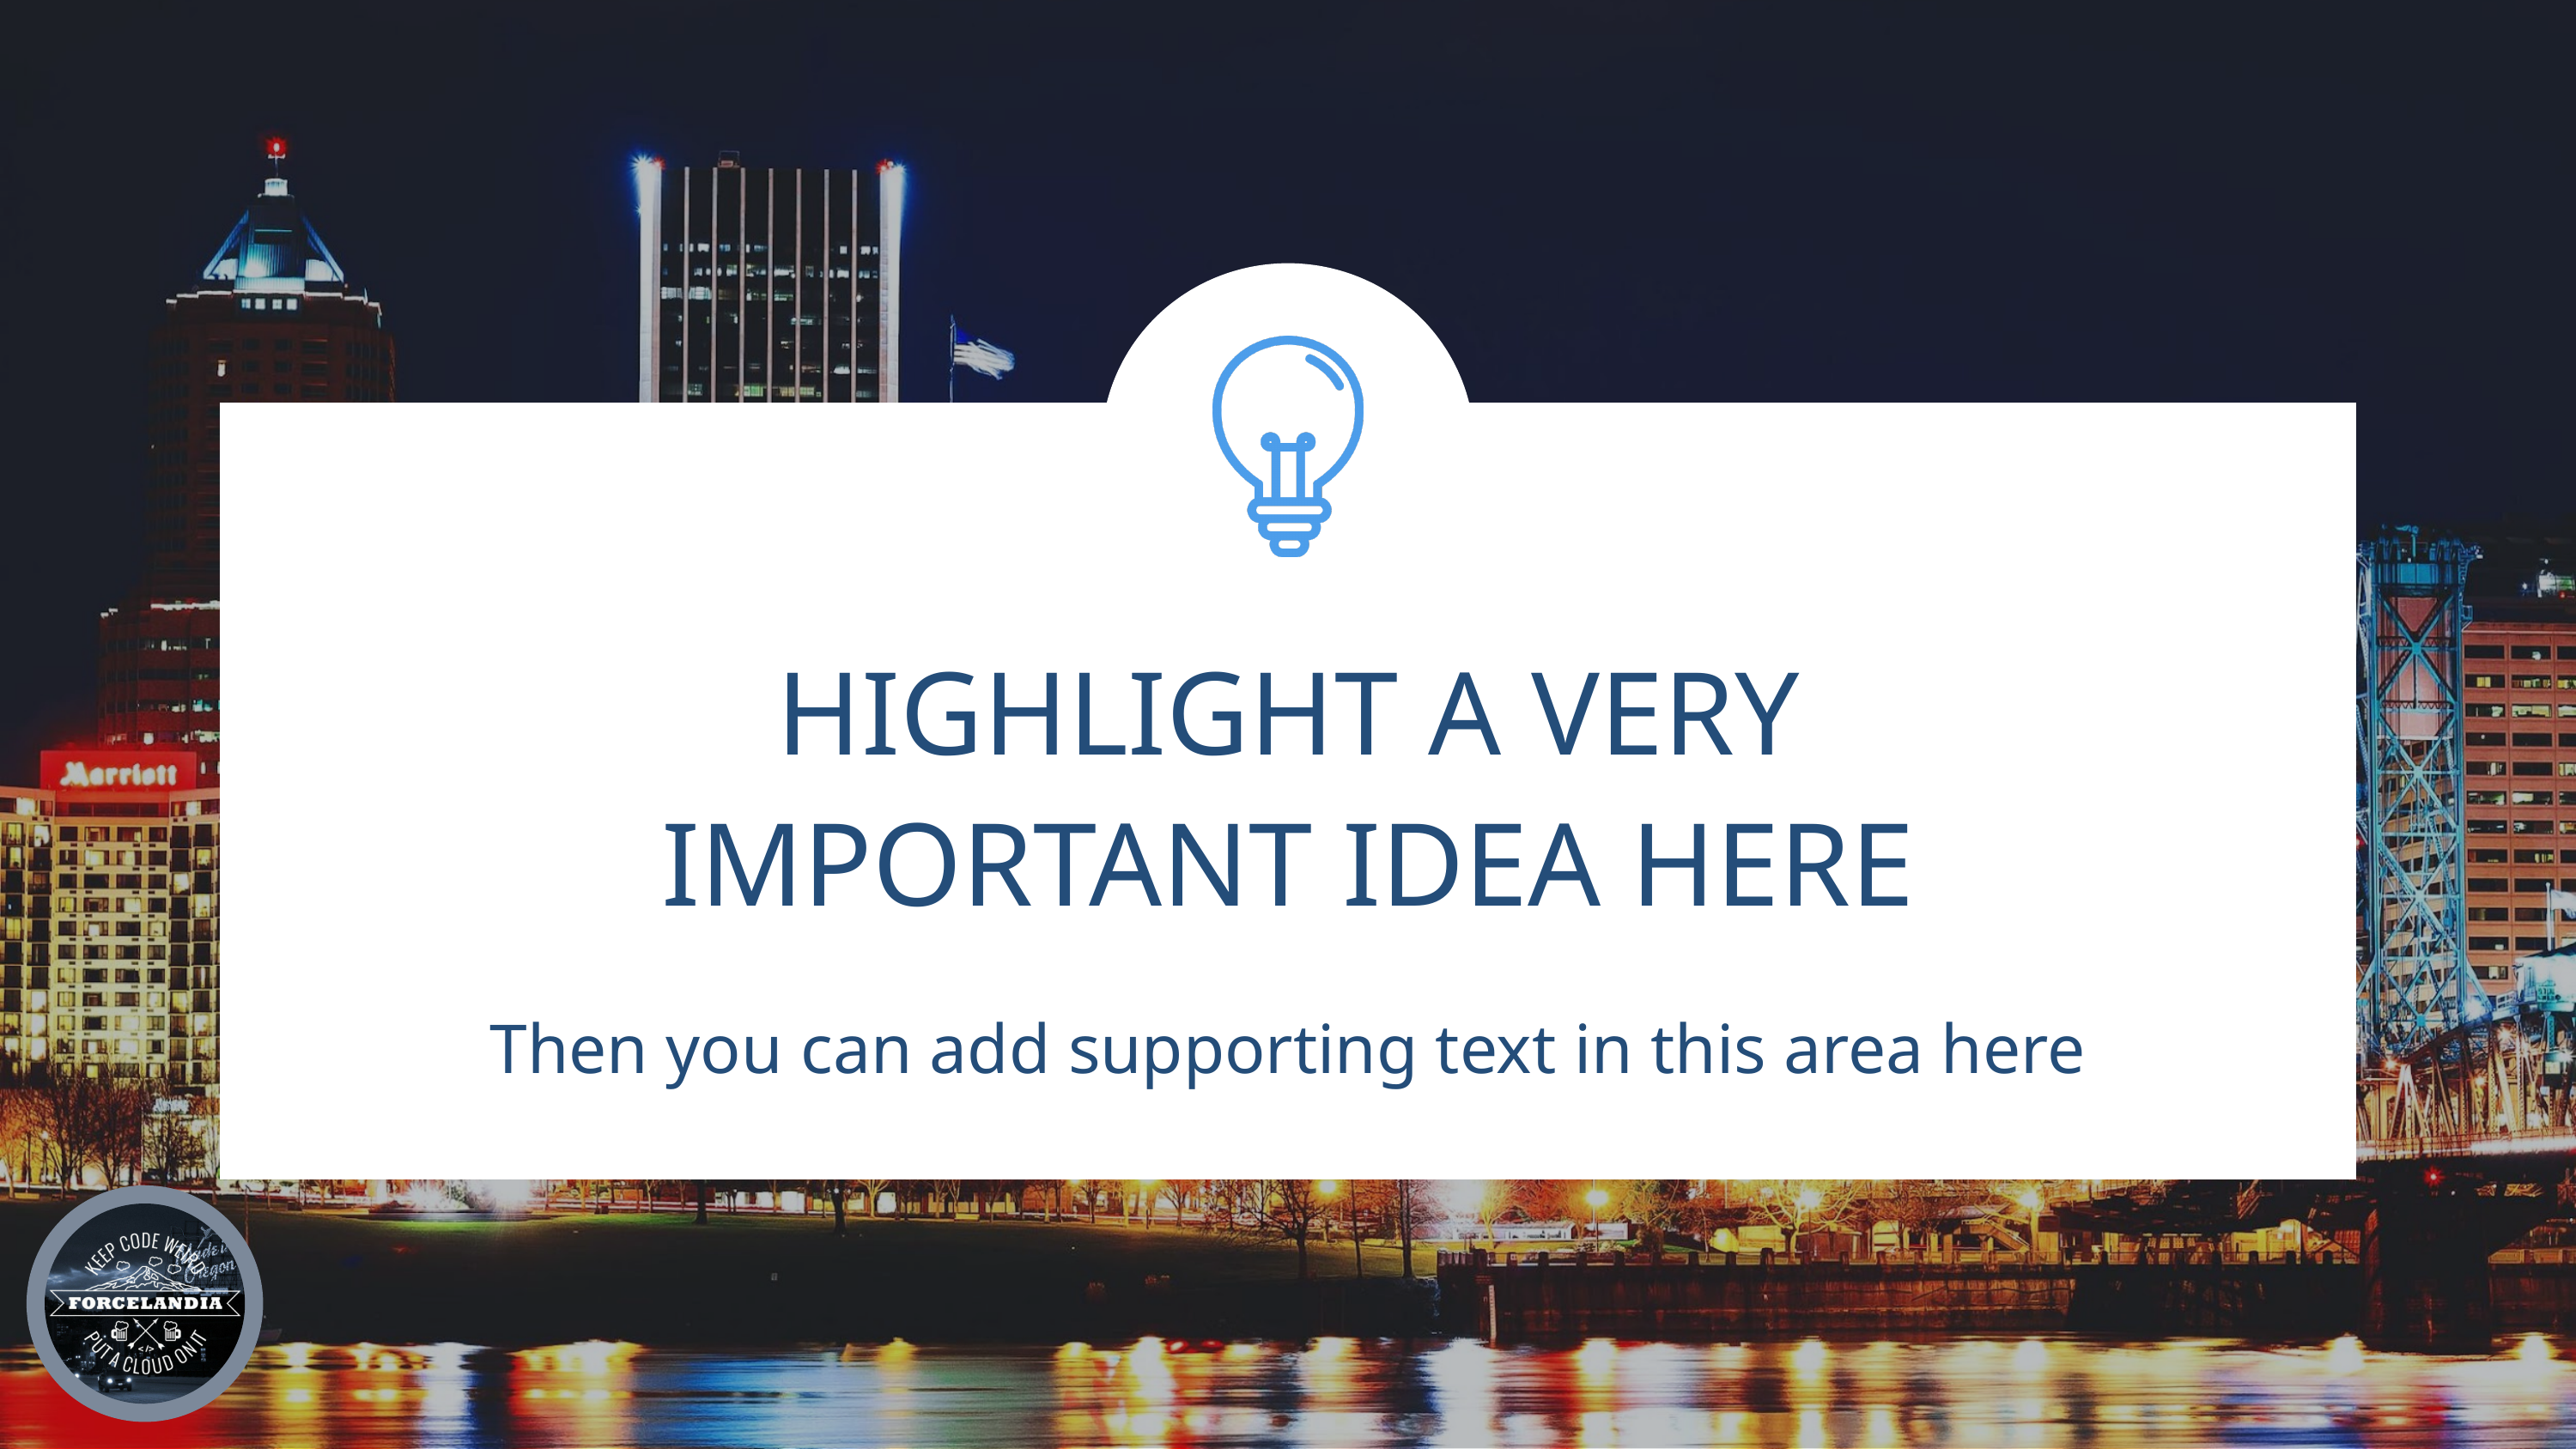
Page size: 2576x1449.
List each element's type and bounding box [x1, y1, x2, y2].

text_box [26, 1185, 264, 1422]
text_box [0, 0, 2576, 1449]
